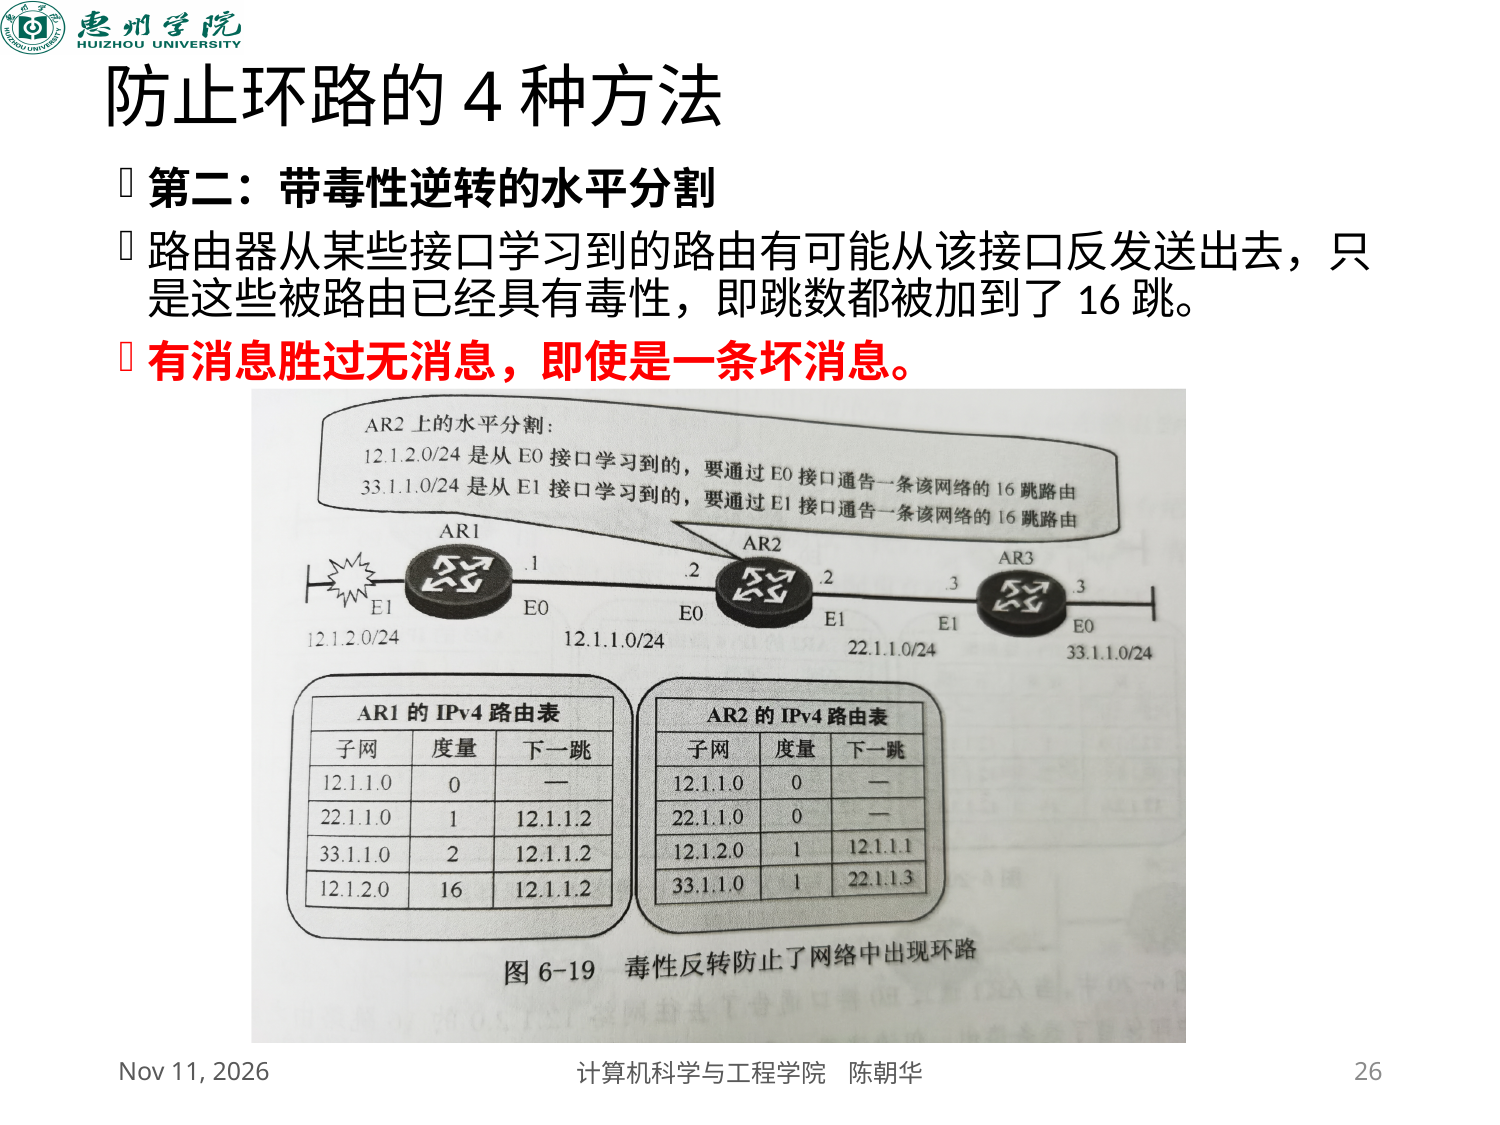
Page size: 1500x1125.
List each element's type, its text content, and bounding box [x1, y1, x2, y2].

picture [0, 0, 244, 55]
picture [253, 248, 1500, 1125]
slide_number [103, 1042, 391, 1103]
slide_number 26 [1060, 1042, 1398, 1103]
list 第二：带毒性逆转的水平分割 路由器从某些接口学习到的路由有可能从该接口反发送出去，只是这些被路由已经具有毒性，即跳数都被加到了16跳。 有消息胜过无消息，即使是一条坏消息。 [103, 159, 1398, 966]
title 防止环路的4种方法 [88, 19, 1383, 179]
